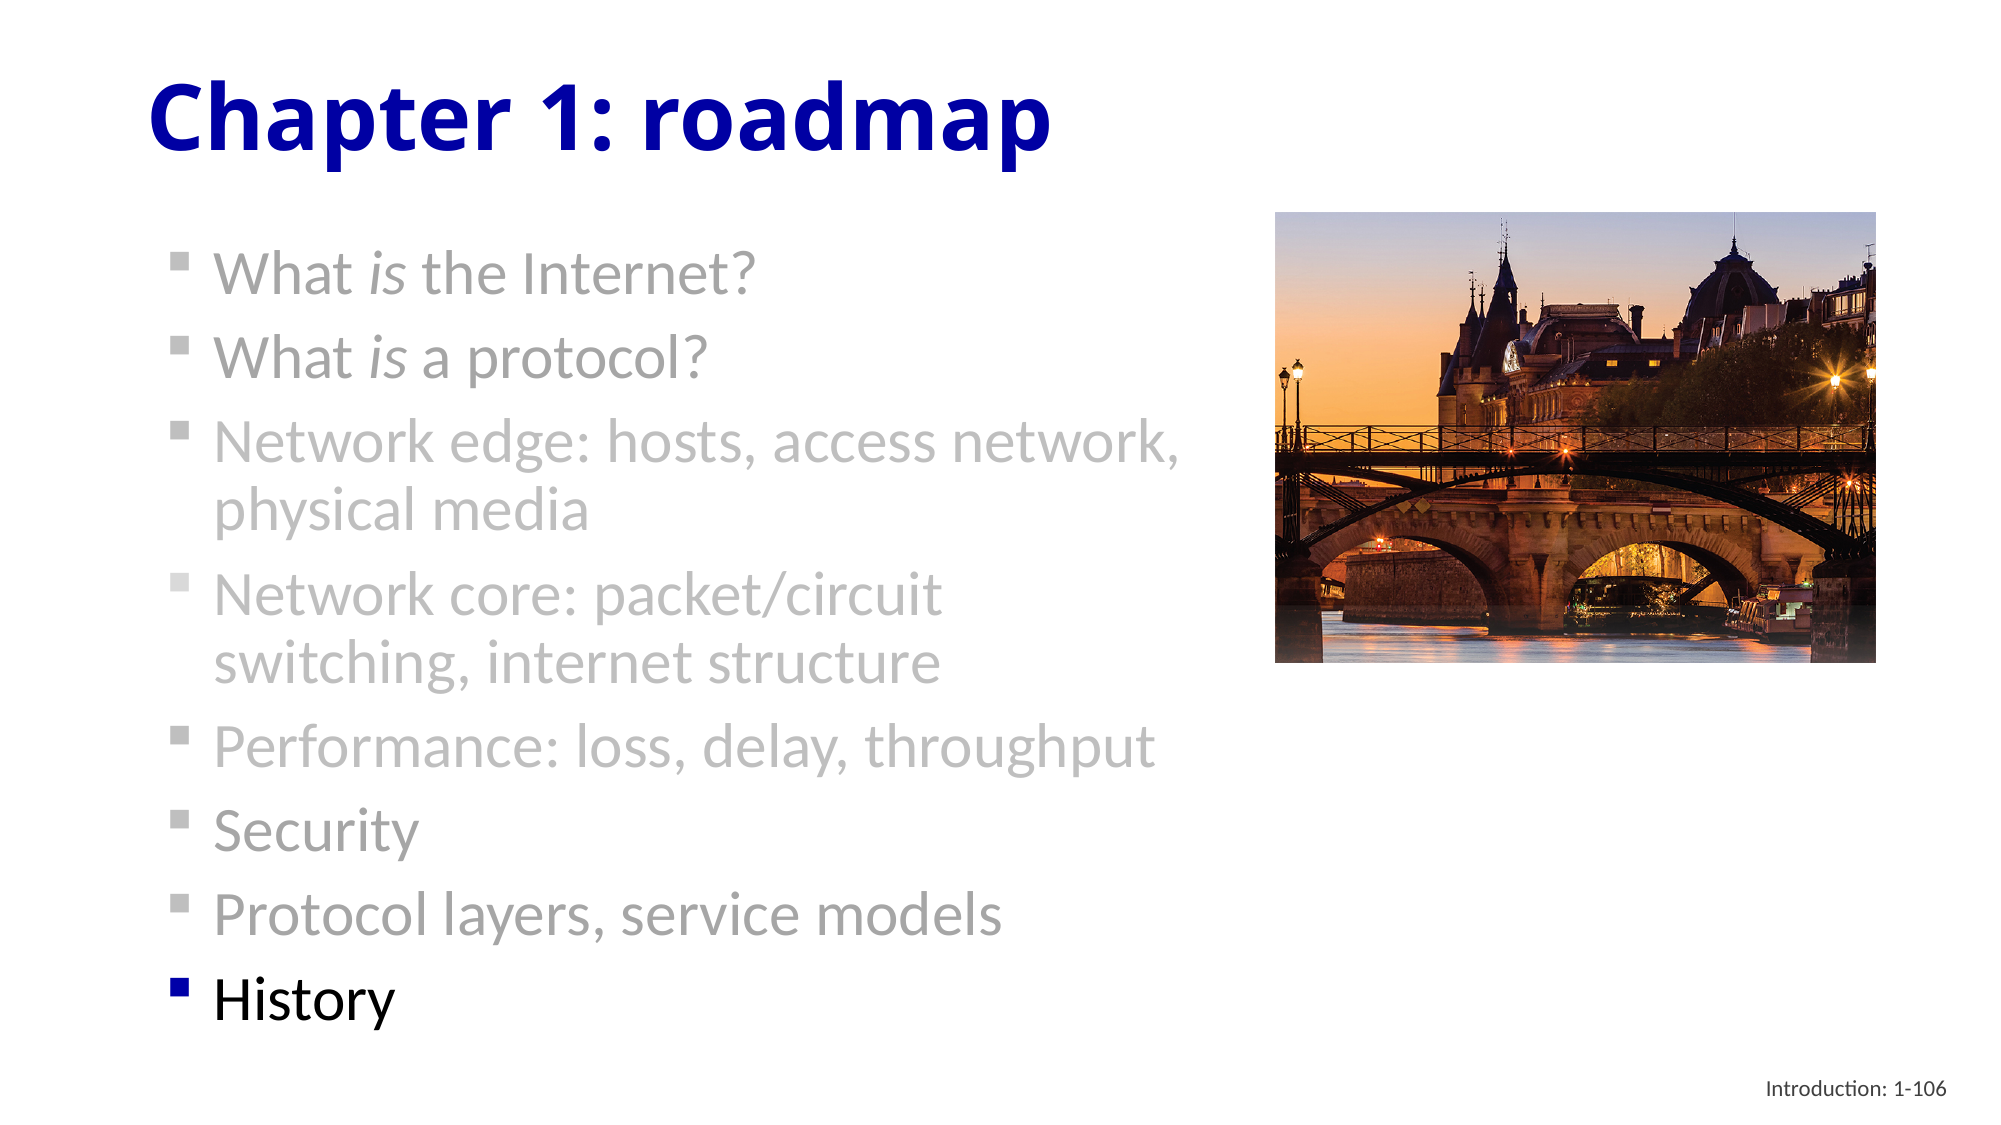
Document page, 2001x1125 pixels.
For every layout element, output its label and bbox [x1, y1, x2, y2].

slide_number [1512, 1056, 1963, 1117]
title [131, 47, 1856, 195]
picture [1275, 212, 1876, 663]
list [131, 231, 1217, 1057]
